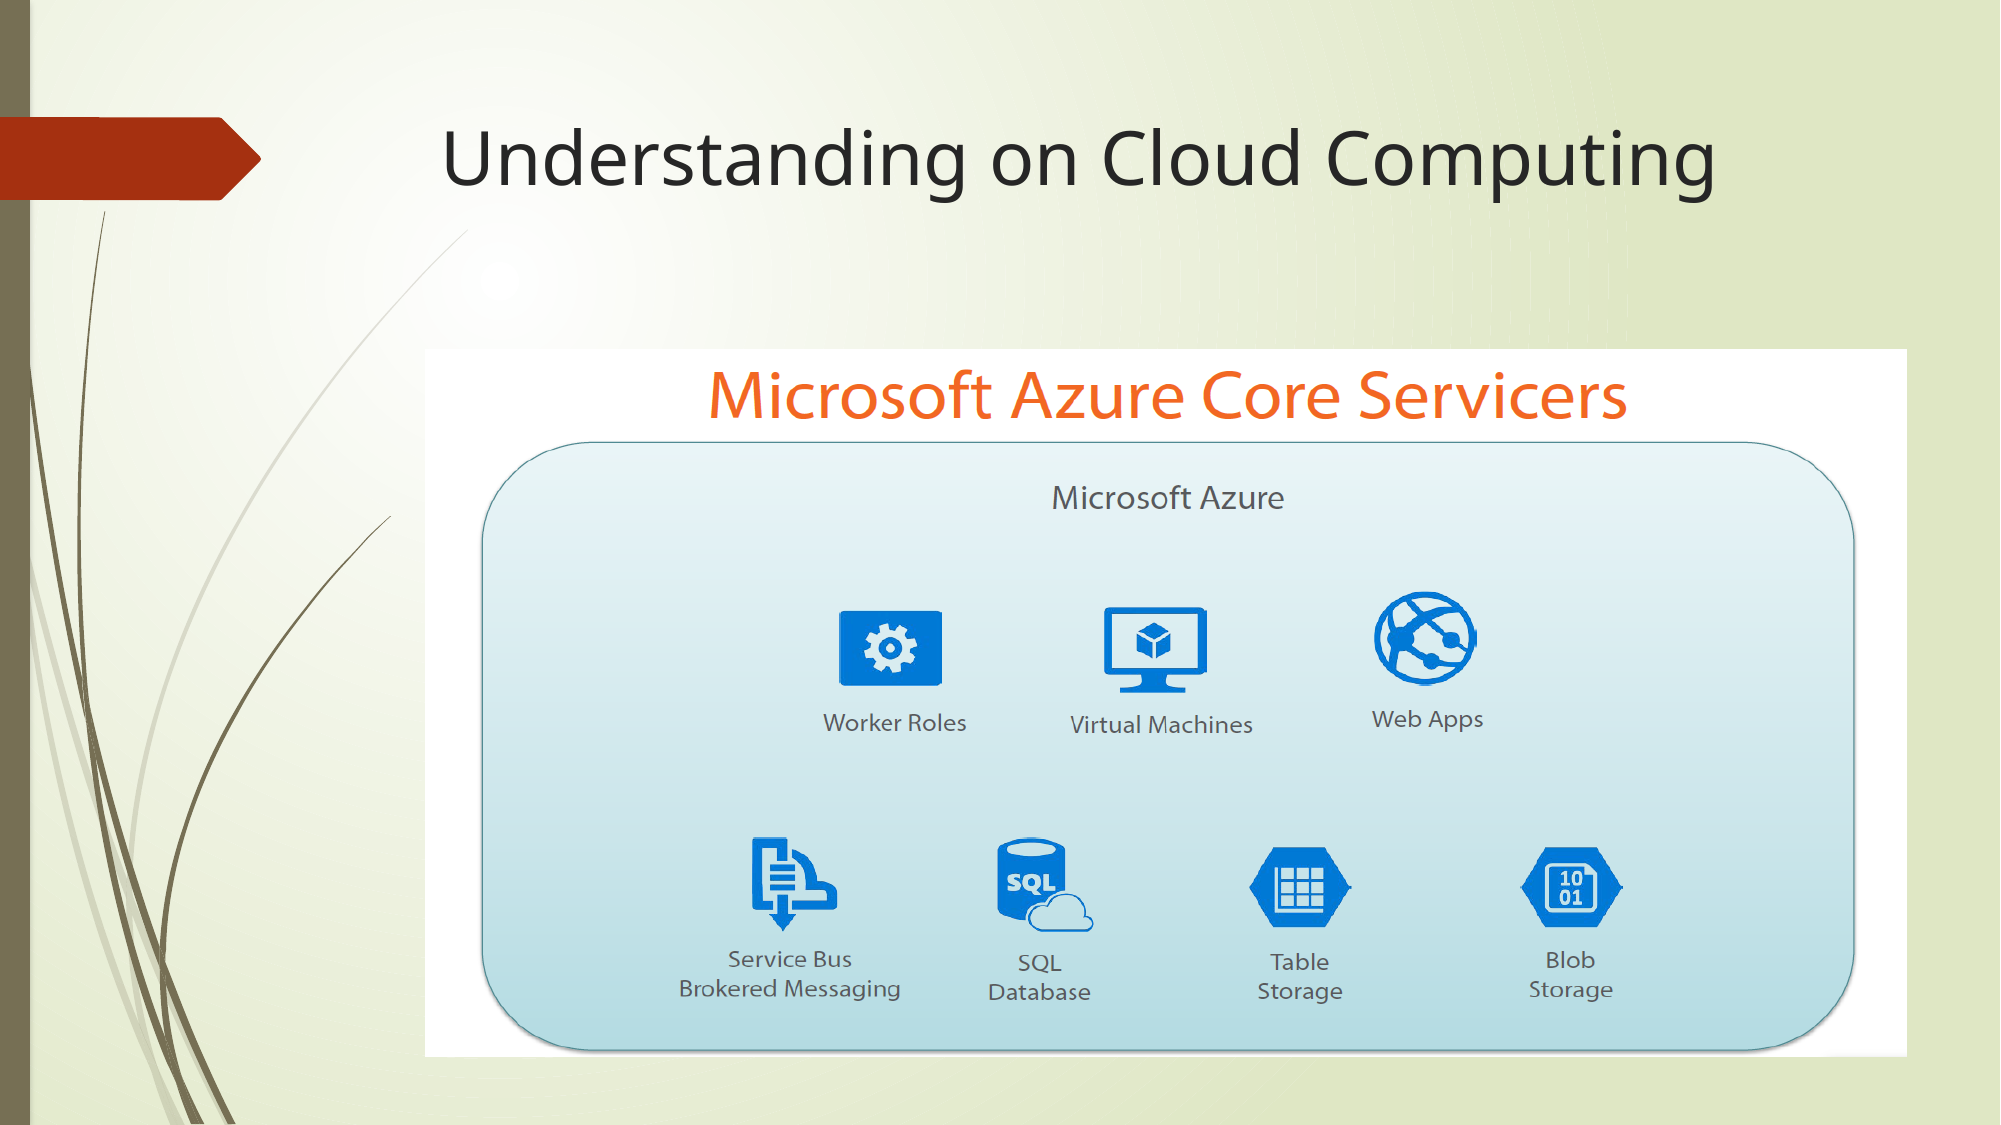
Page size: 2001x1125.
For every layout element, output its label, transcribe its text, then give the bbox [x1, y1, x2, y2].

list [425, 349, 1907, 1057]
title Understanding on Cloud Computing [425, 102, 1888, 313]
